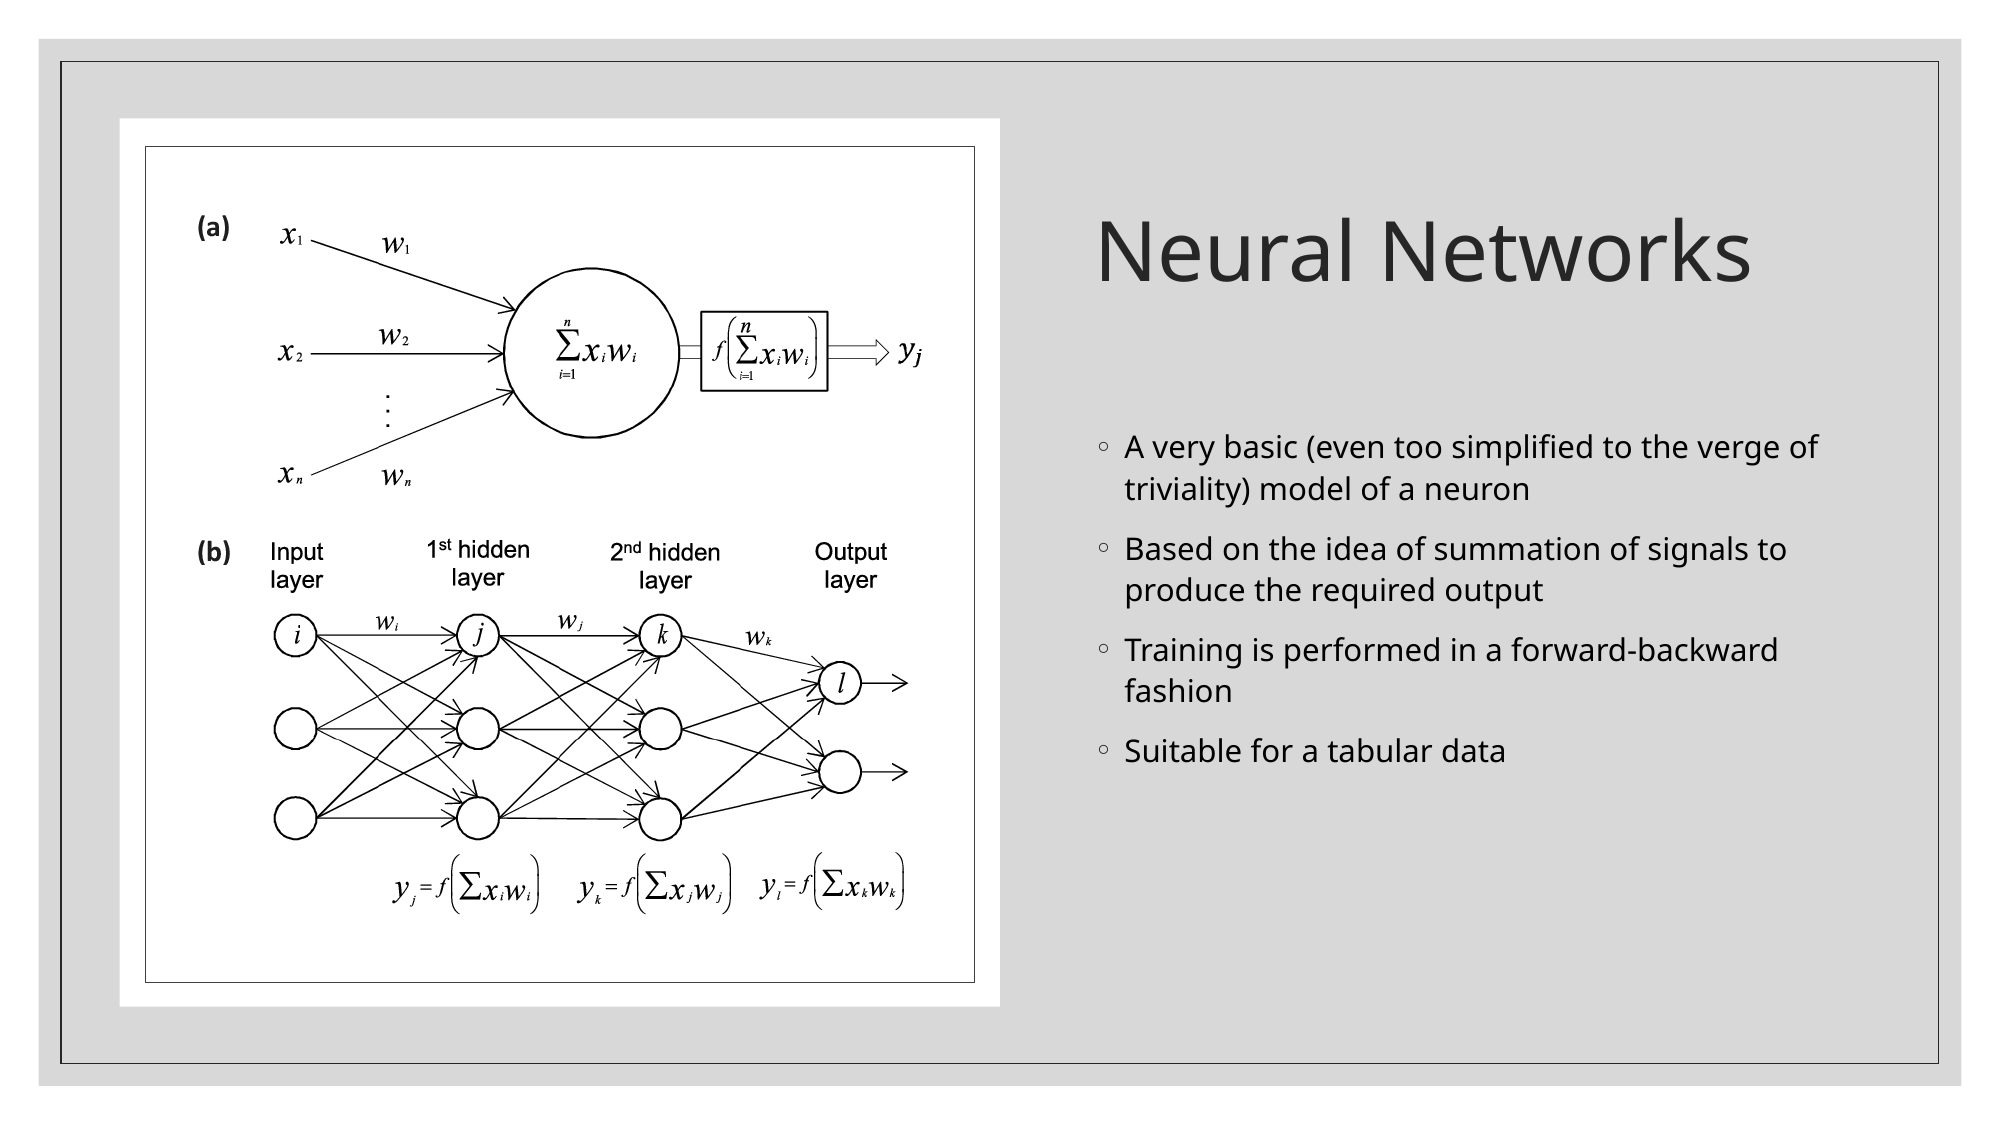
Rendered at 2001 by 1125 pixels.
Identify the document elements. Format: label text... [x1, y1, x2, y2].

title Neural Networks [1079, 119, 1893, 390]
picture [197, 212, 922, 916]
list A very basic (even too simplified to the verge of triviality) model of a neuron Based on the idea of summation of signals to produce the required output Training is performed in a forward-backward fashion Suitable for a tabular data [1079, 416, 1893, 990]
text_box [145, 146, 975, 983]
text_box [119, 118, 1000, 1007]
